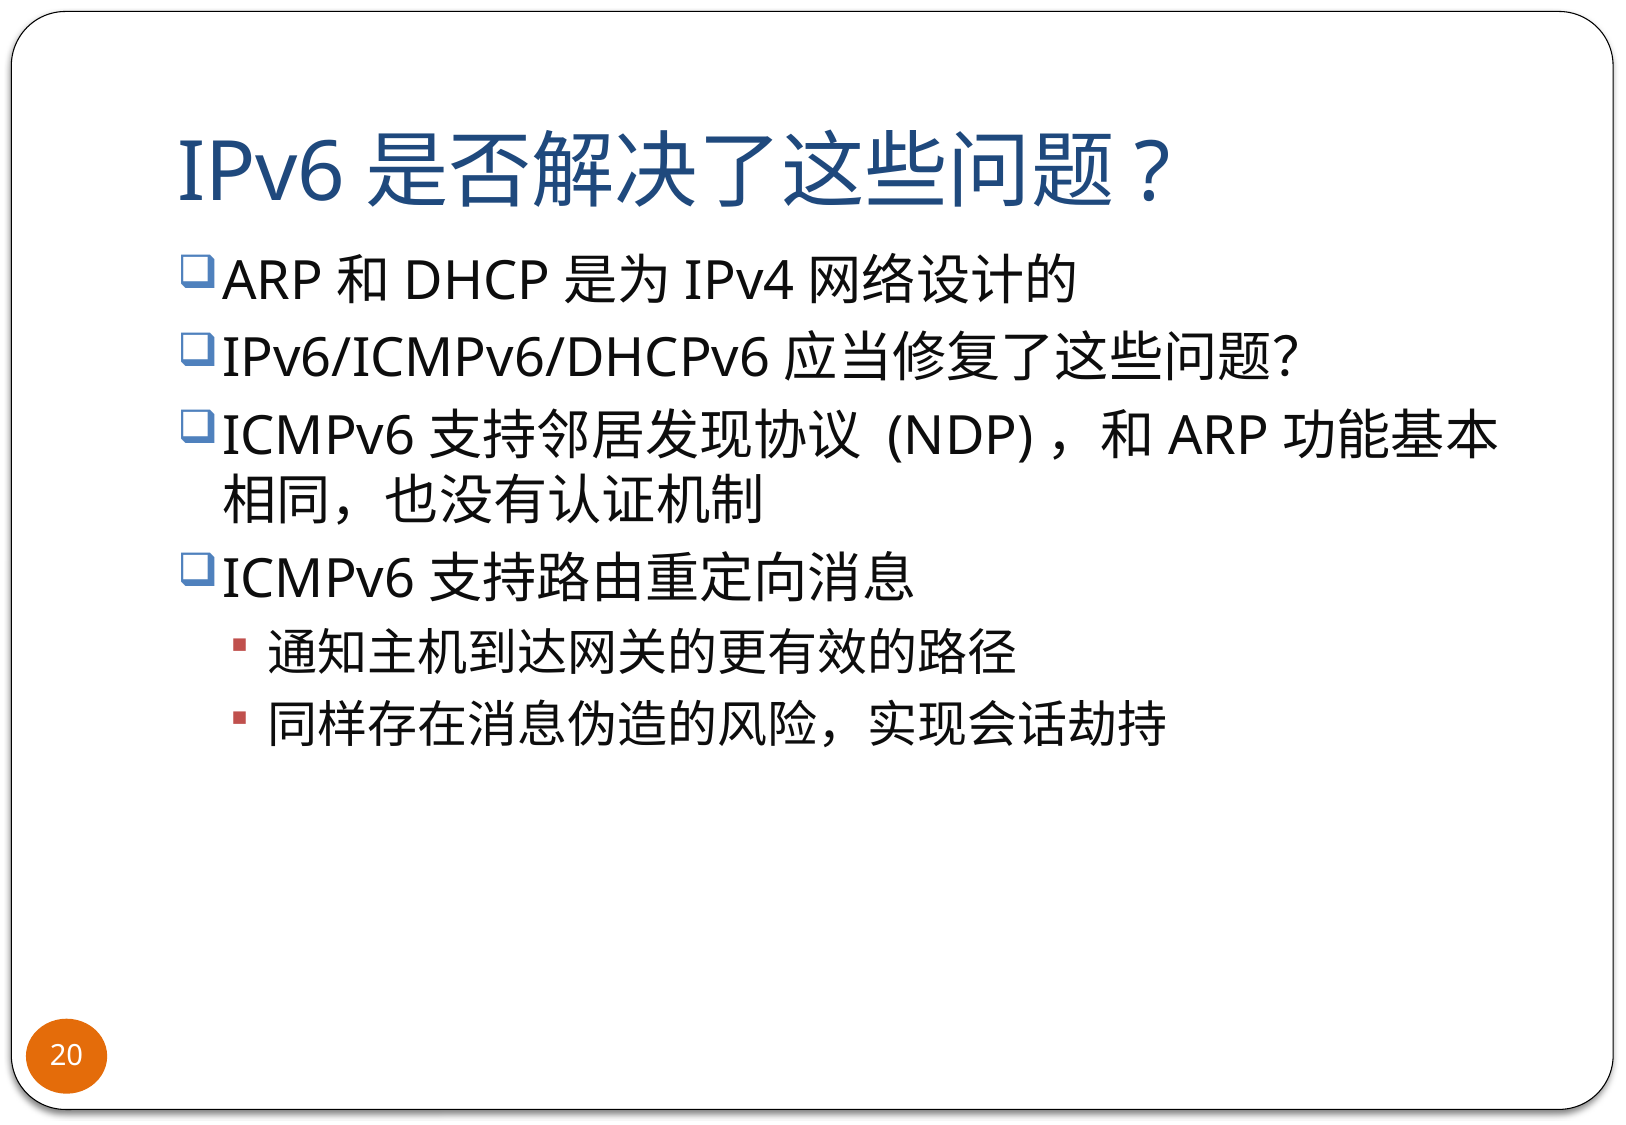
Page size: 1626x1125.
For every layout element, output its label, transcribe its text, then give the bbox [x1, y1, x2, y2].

title IPv6是否解决了这些问题? [162, 45, 1544, 233]
slide_number 20 [25, 1018, 108, 1094]
list ARP和DHCP是为IPv4网络设计的 IPv6/ICMPv6/DHCPv6应当修复了这些问题？ ICMPv6支持邻居发现协议 (NDP)，和ARP功能基本相同，也没有认证机制 ICMPv6支持路由重定向消息 通知主机到达网关的更有效的路径 同样存在消息伪造的风险，实现会话劫持 [162, 237, 1544, 1080]
